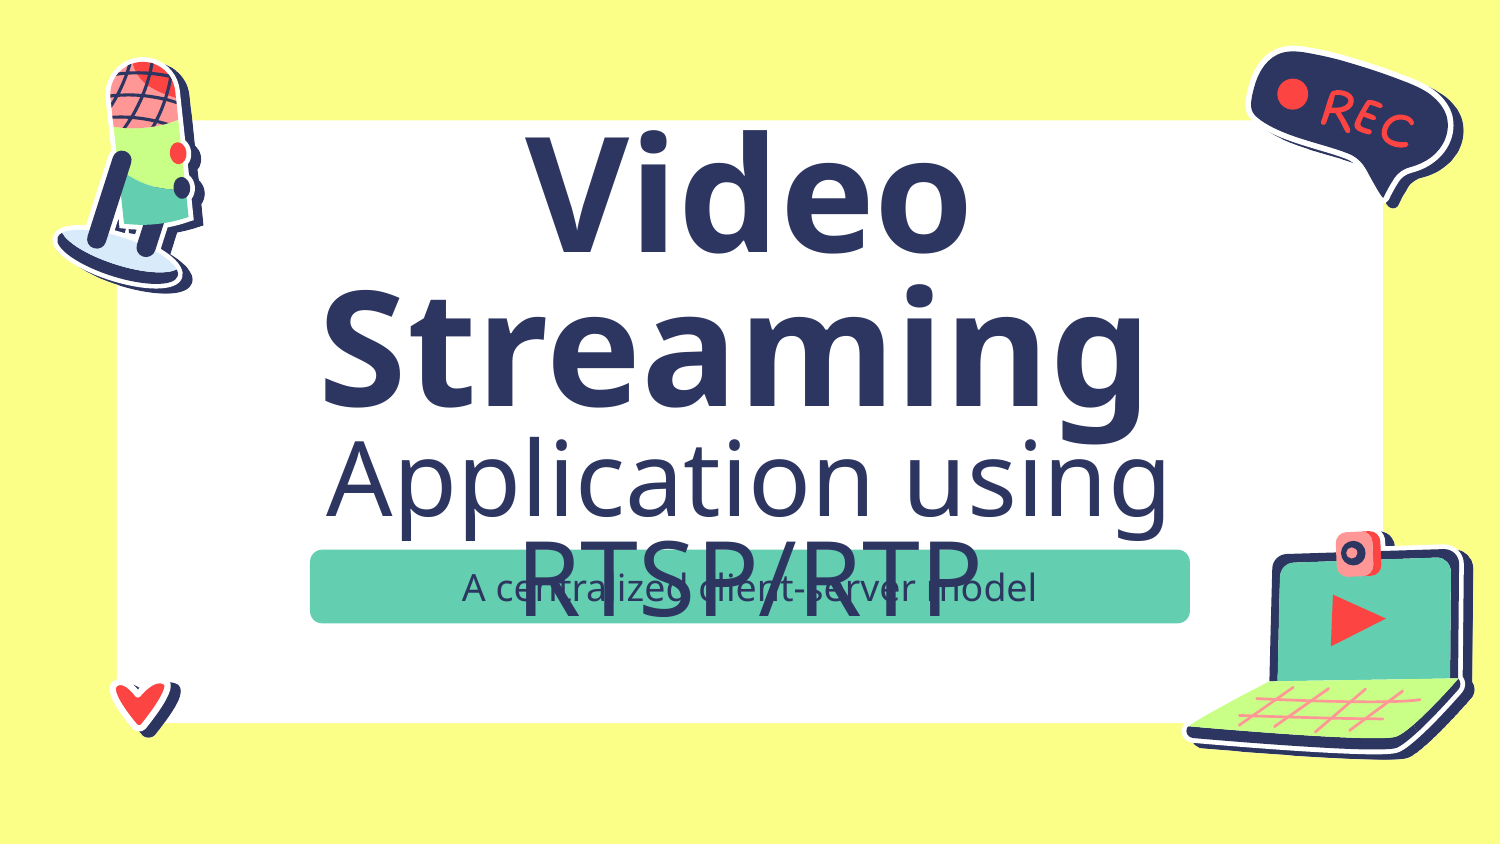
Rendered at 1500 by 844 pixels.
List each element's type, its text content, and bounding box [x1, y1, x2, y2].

subtitle A centralized client-server model [350, 551, 1150, 622]
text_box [45, 45, 244, 302]
text_box [112, 680, 168, 729]
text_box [1180, 526, 1467, 755]
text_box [1228, 33, 1467, 217]
text_box [309, 552, 1175, 624]
title Video Streaming Application using RTSP/RTP [160, 214, 1340, 552]
